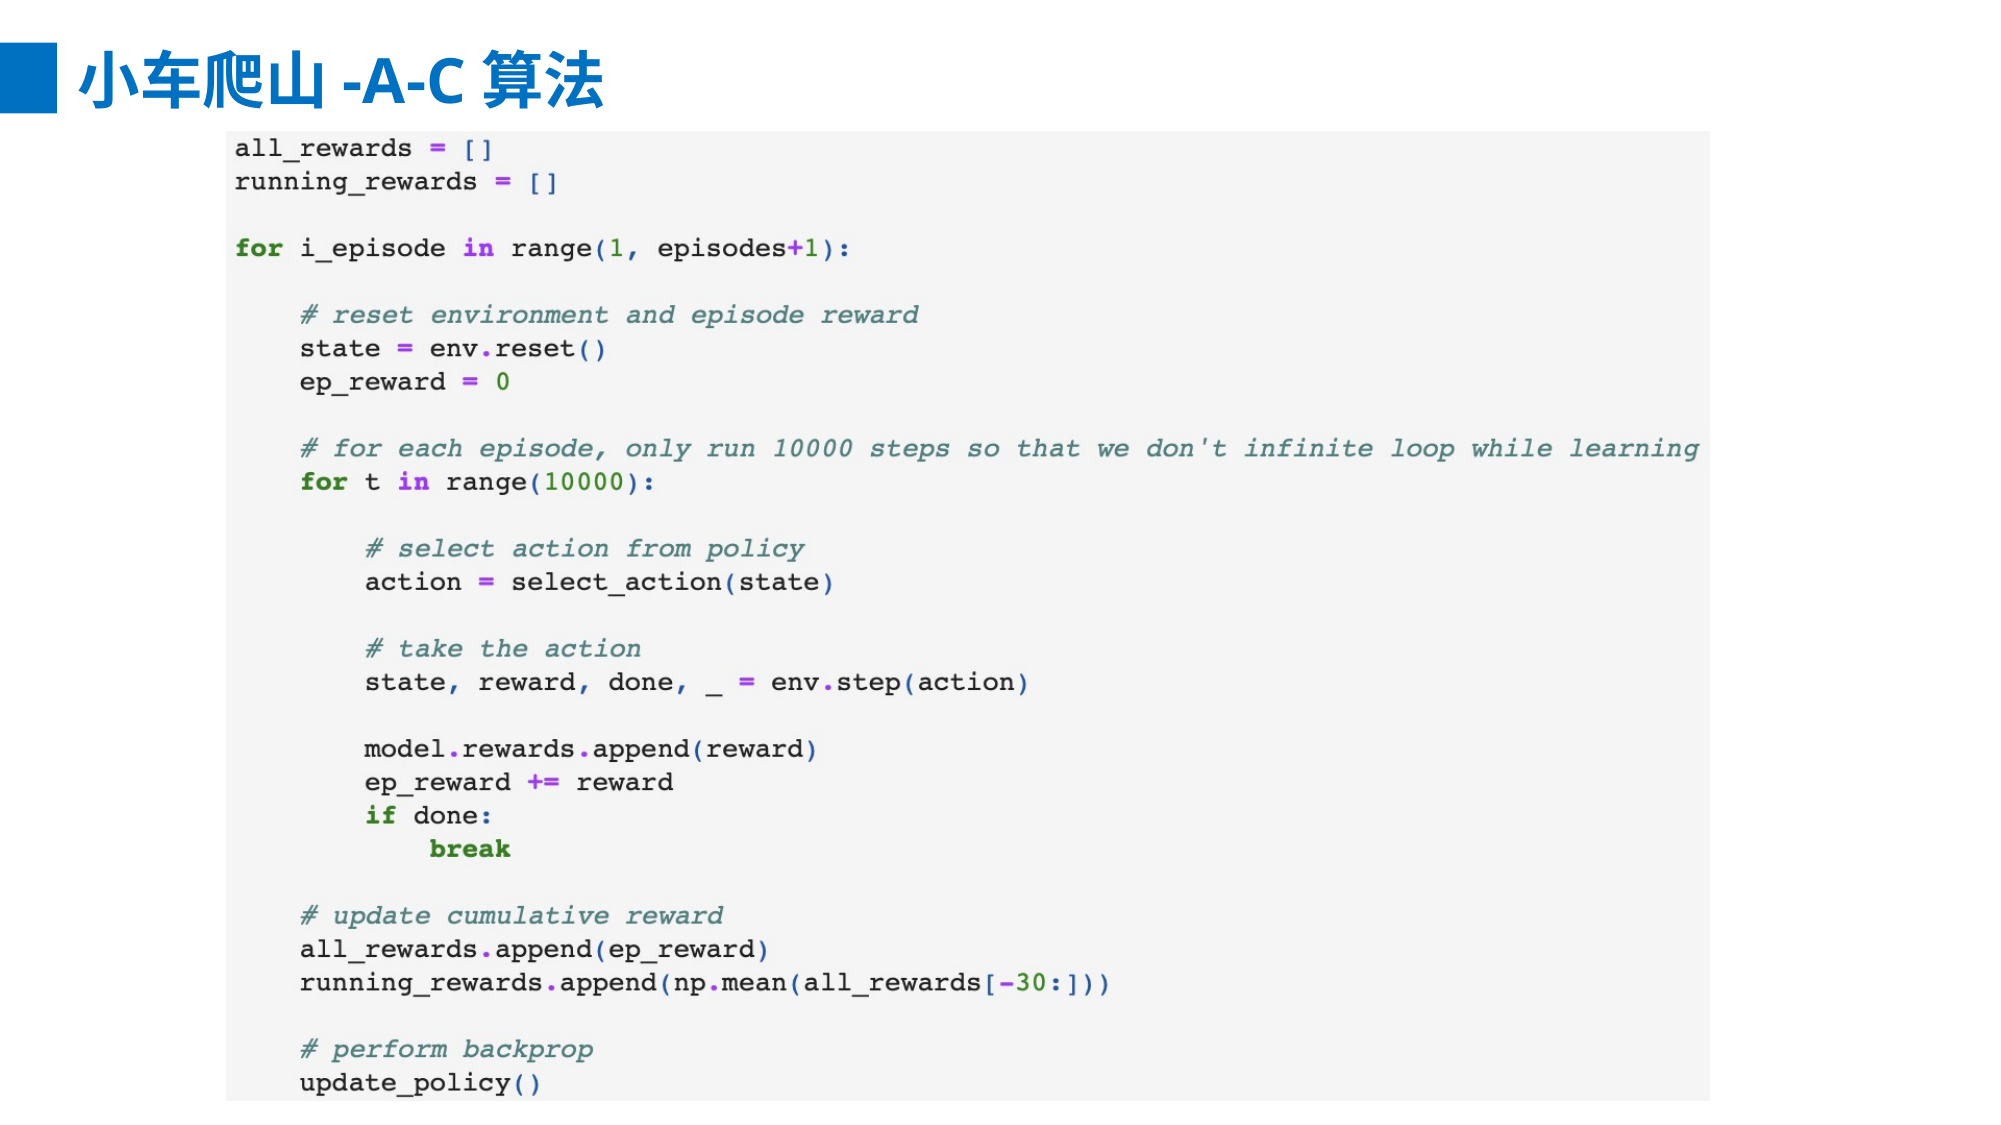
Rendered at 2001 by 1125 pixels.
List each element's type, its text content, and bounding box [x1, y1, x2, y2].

list 小车爬山-A-C算法 [77, 49, 1588, 107]
picture [226, 131, 1710, 1101]
